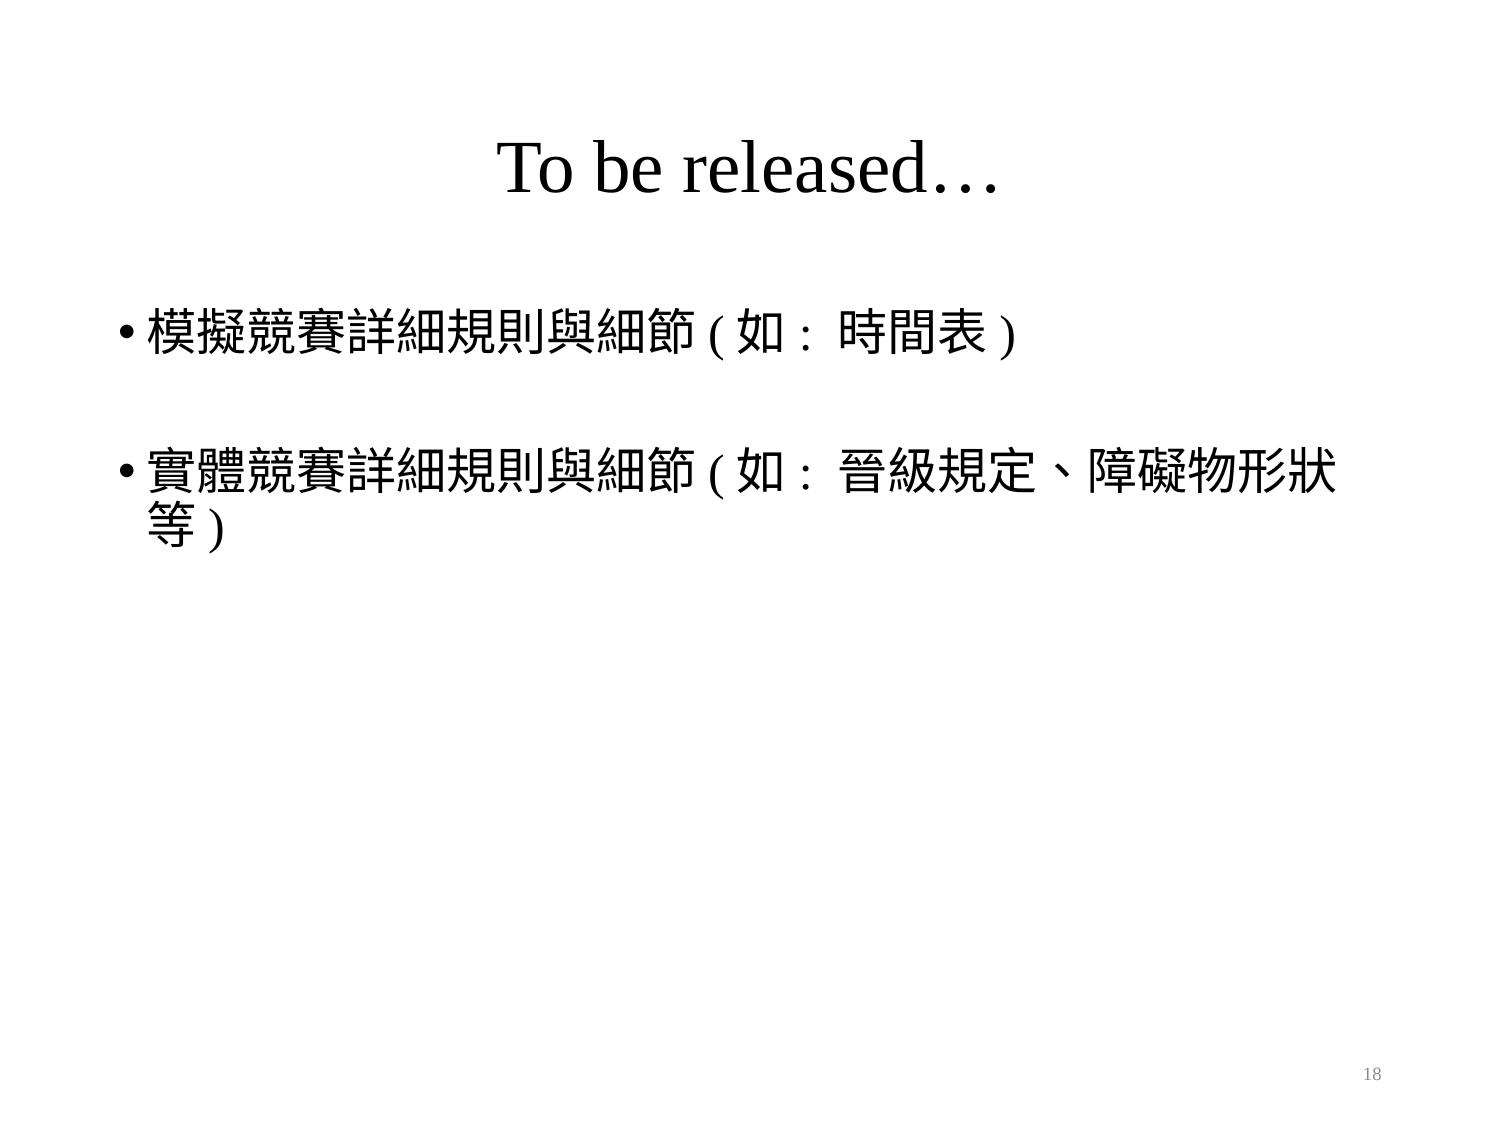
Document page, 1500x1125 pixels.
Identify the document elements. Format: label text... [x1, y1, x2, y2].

slide_number 18 [1059, 1042, 1397, 1103]
list 模擬競賽詳細規則與細節(如: 時間表) 實體競賽詳細規則與細節(如: 晉級規定、障礙物形狀等) [103, 299, 1397, 1014]
title To be released… [103, 59, 1397, 278]
